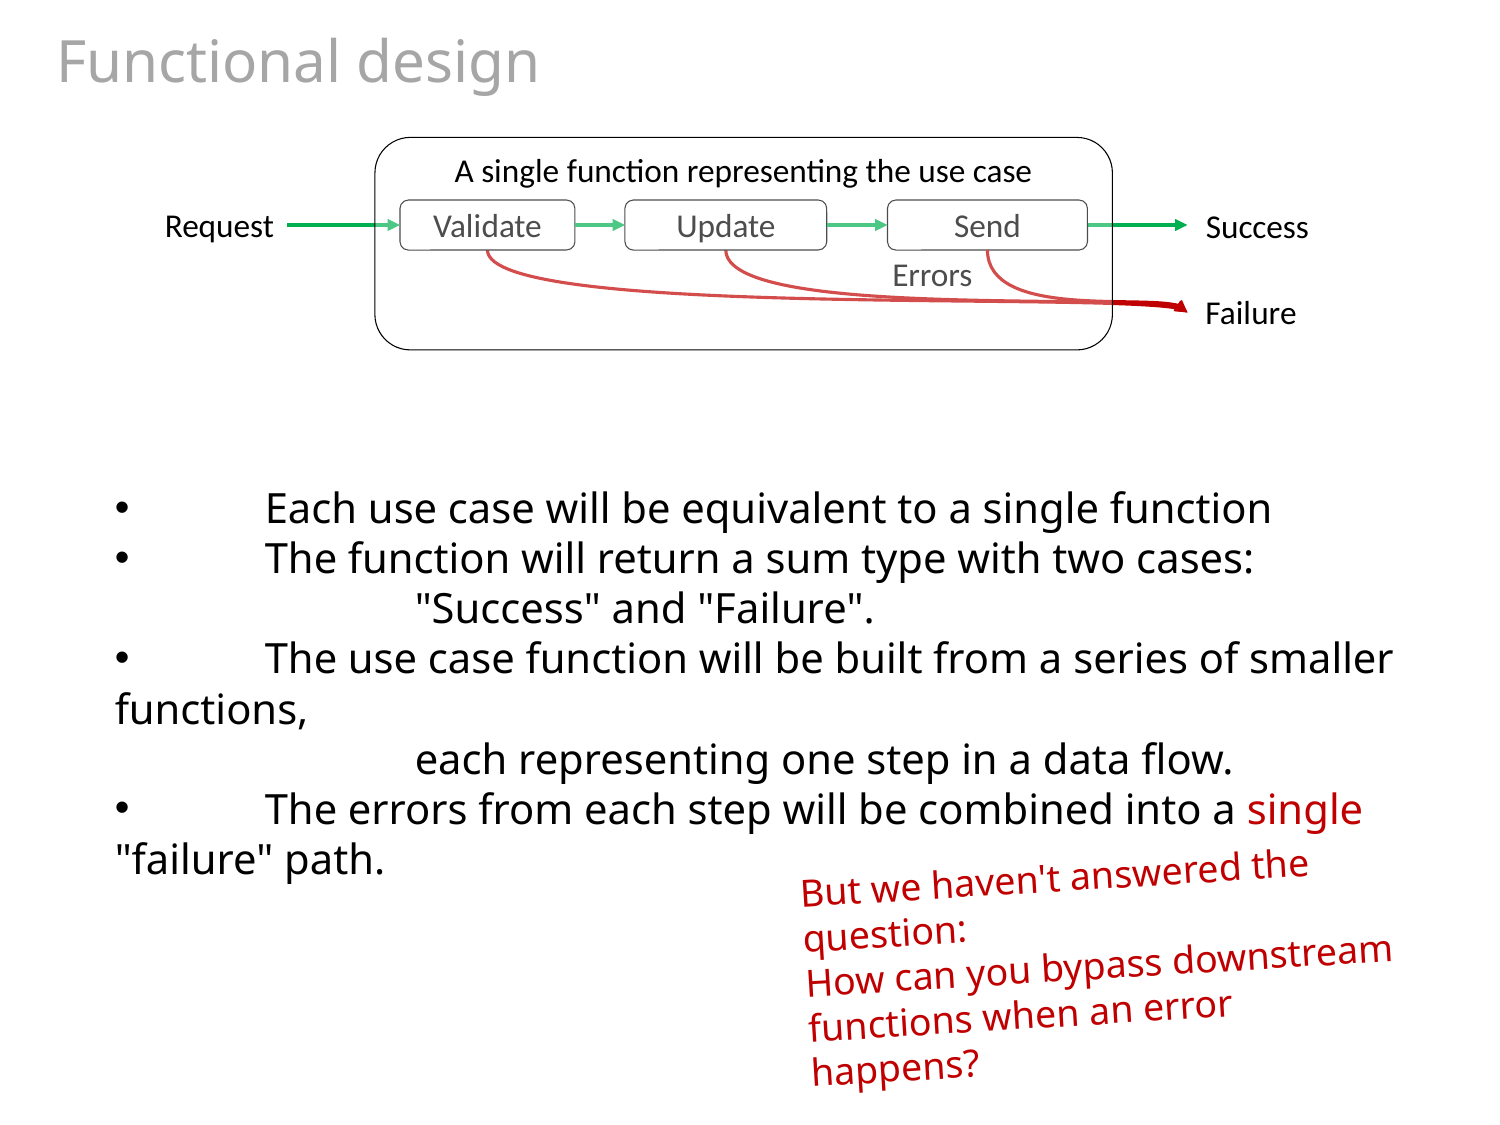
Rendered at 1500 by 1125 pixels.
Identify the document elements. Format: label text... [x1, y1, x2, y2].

title Functional design [41, 19, 1459, 100]
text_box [99, 137, 1363, 351]
text_box Each use case will be equivalent to a single function The function will return a sum type with two cases: "Success" and "Failure". The use case function will be built from a series of smaller functions, each representing one step in a data flow. The errors from each step will be combined into a single "failure" path. [99, 474, 1425, 890]
text_box But we haven't answered the question: How can you bypass downstream functions when an error happens? [783, 824, 1423, 1103]
